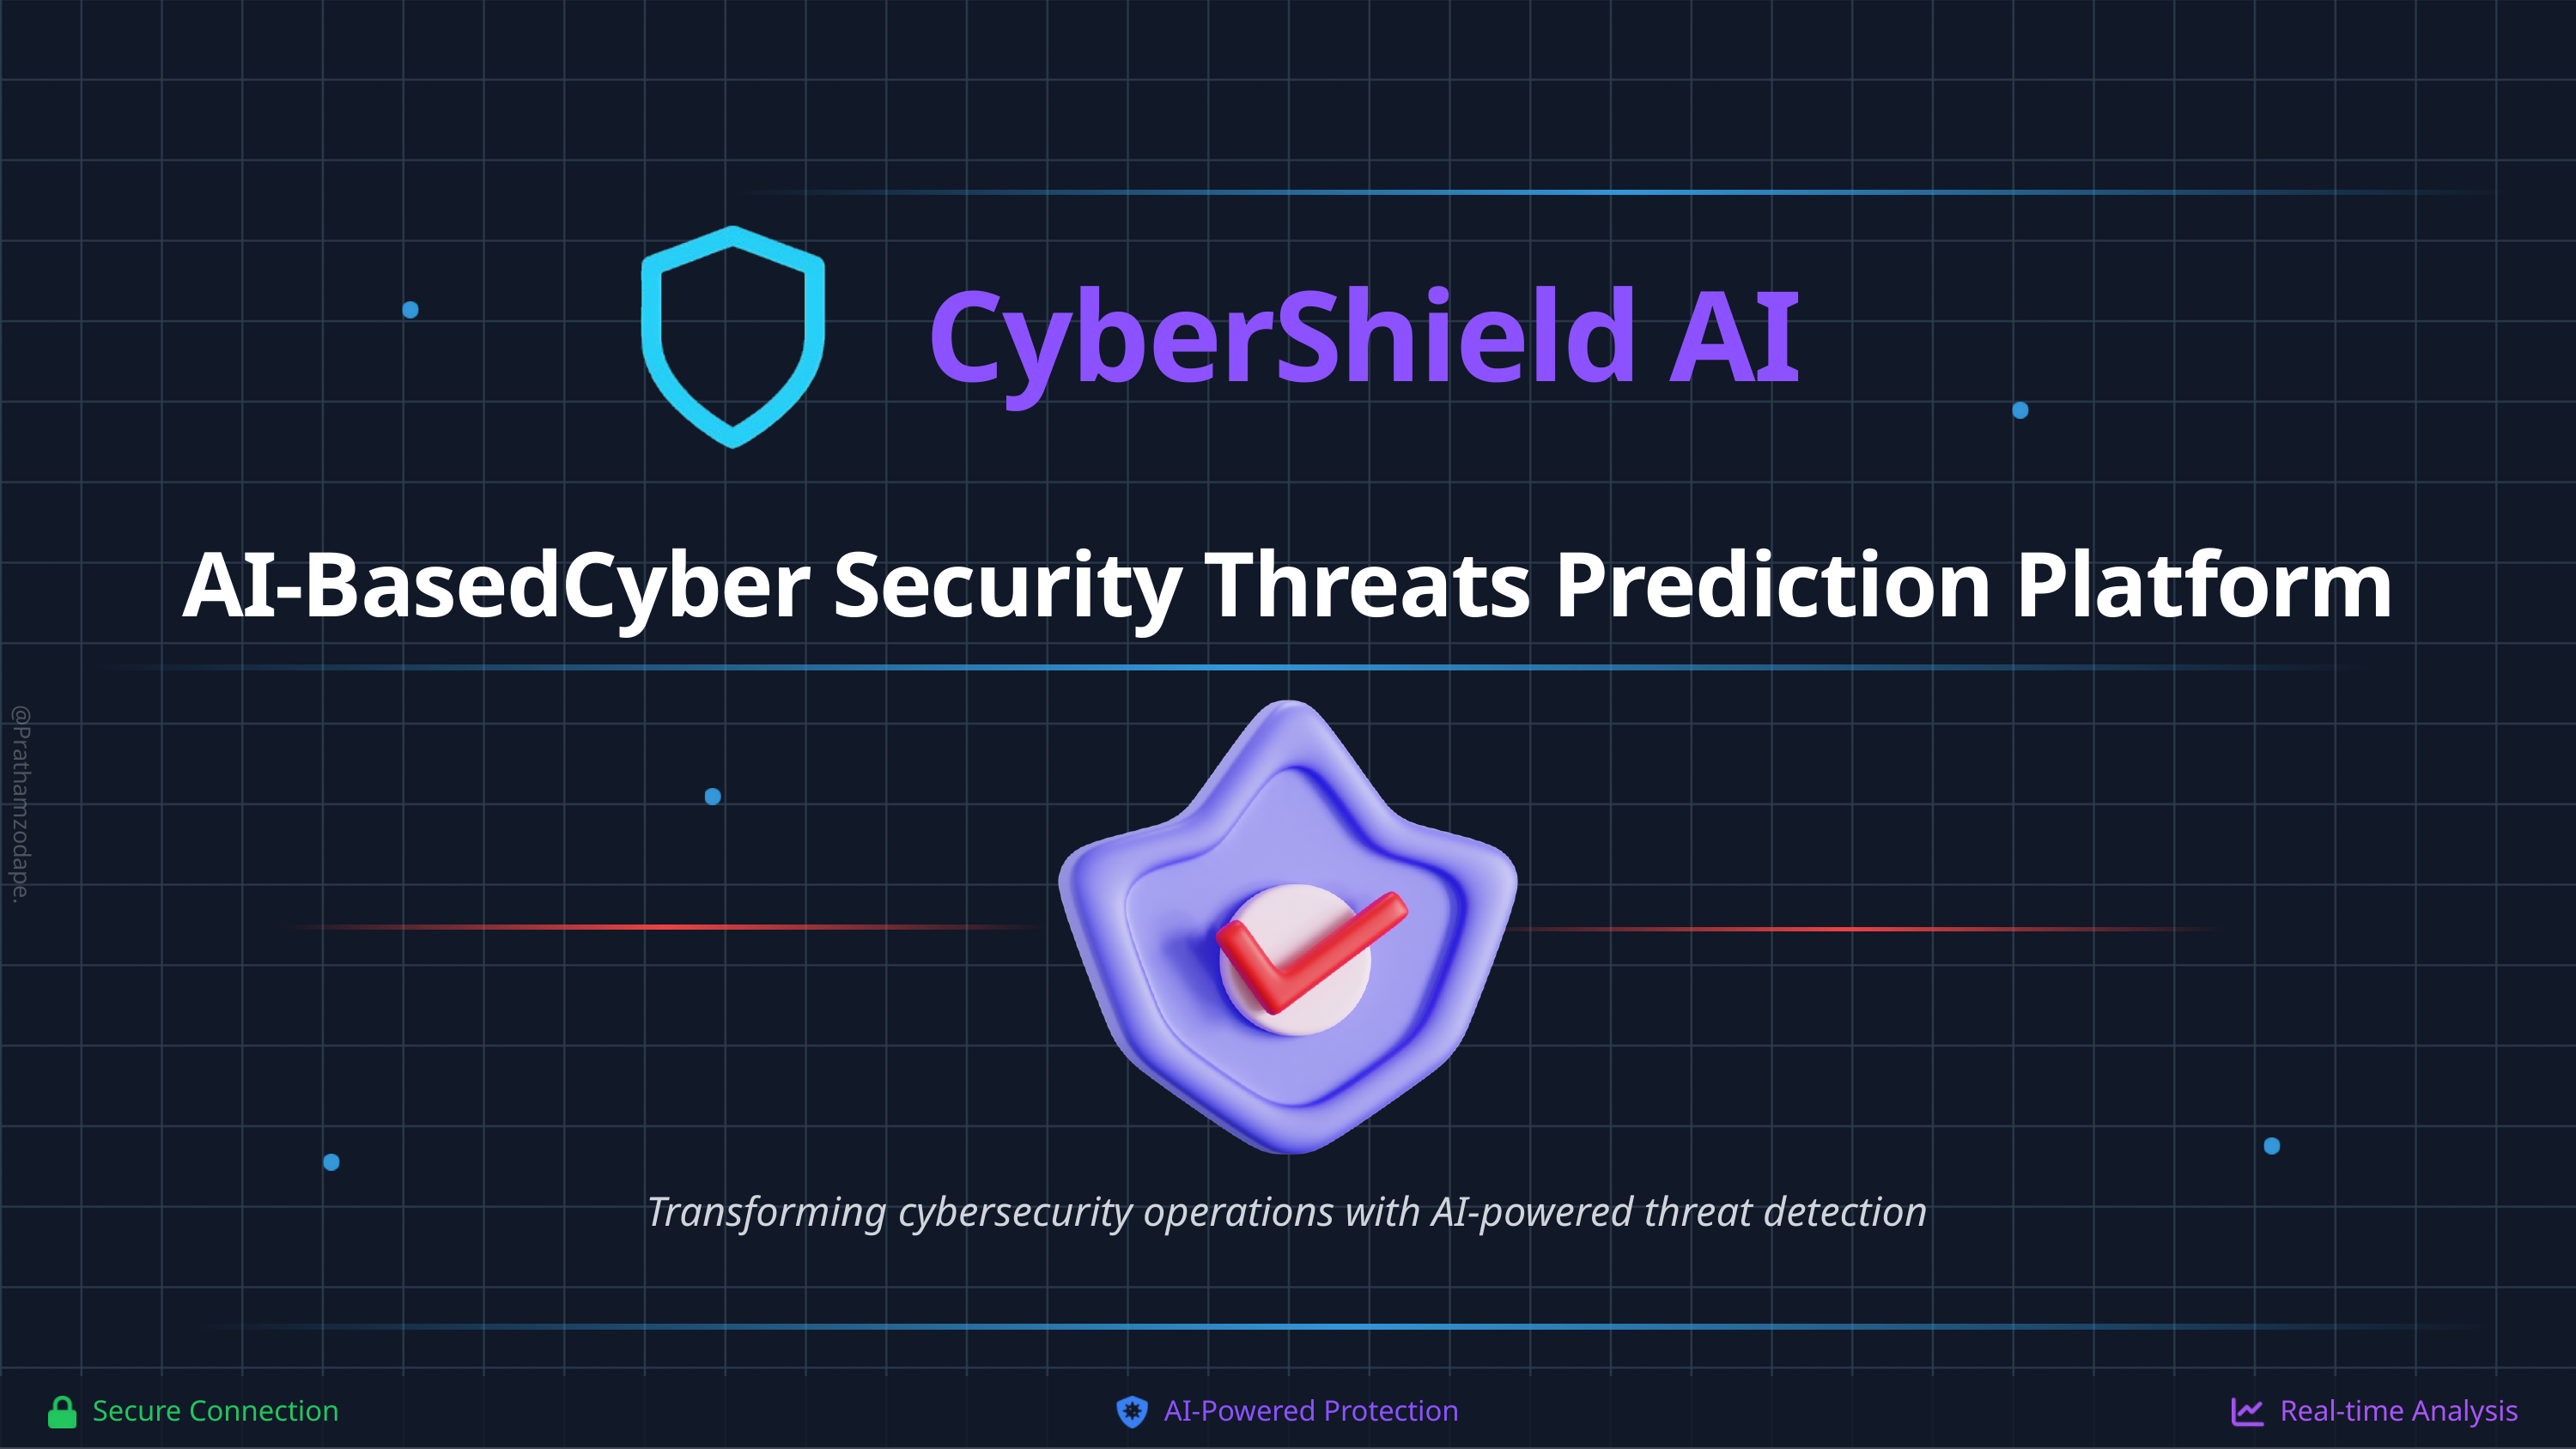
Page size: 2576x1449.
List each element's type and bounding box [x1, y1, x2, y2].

text_box [277, 925, 1052, 930]
text_box [323, 1154, 340, 1171]
text_box [0, 0, 2576, 1375]
text_box [71, 664, 2390, 670]
text_box [1115, 1396, 1149, 1429]
text_box [2231, 1396, 2264, 1429]
text_box [2263, 1137, 2281, 1155]
text_box [47, 1396, 77, 1429]
text_box [2012, 402, 2029, 419]
text_box [720, 190, 2524, 195]
text_box [174, 1323, 2512, 1330]
text_box [704, 788, 721, 805]
text_box [0, 1375, 2576, 1449]
text_box [1457, 926, 2232, 932]
text_box [402, 301, 419, 318]
